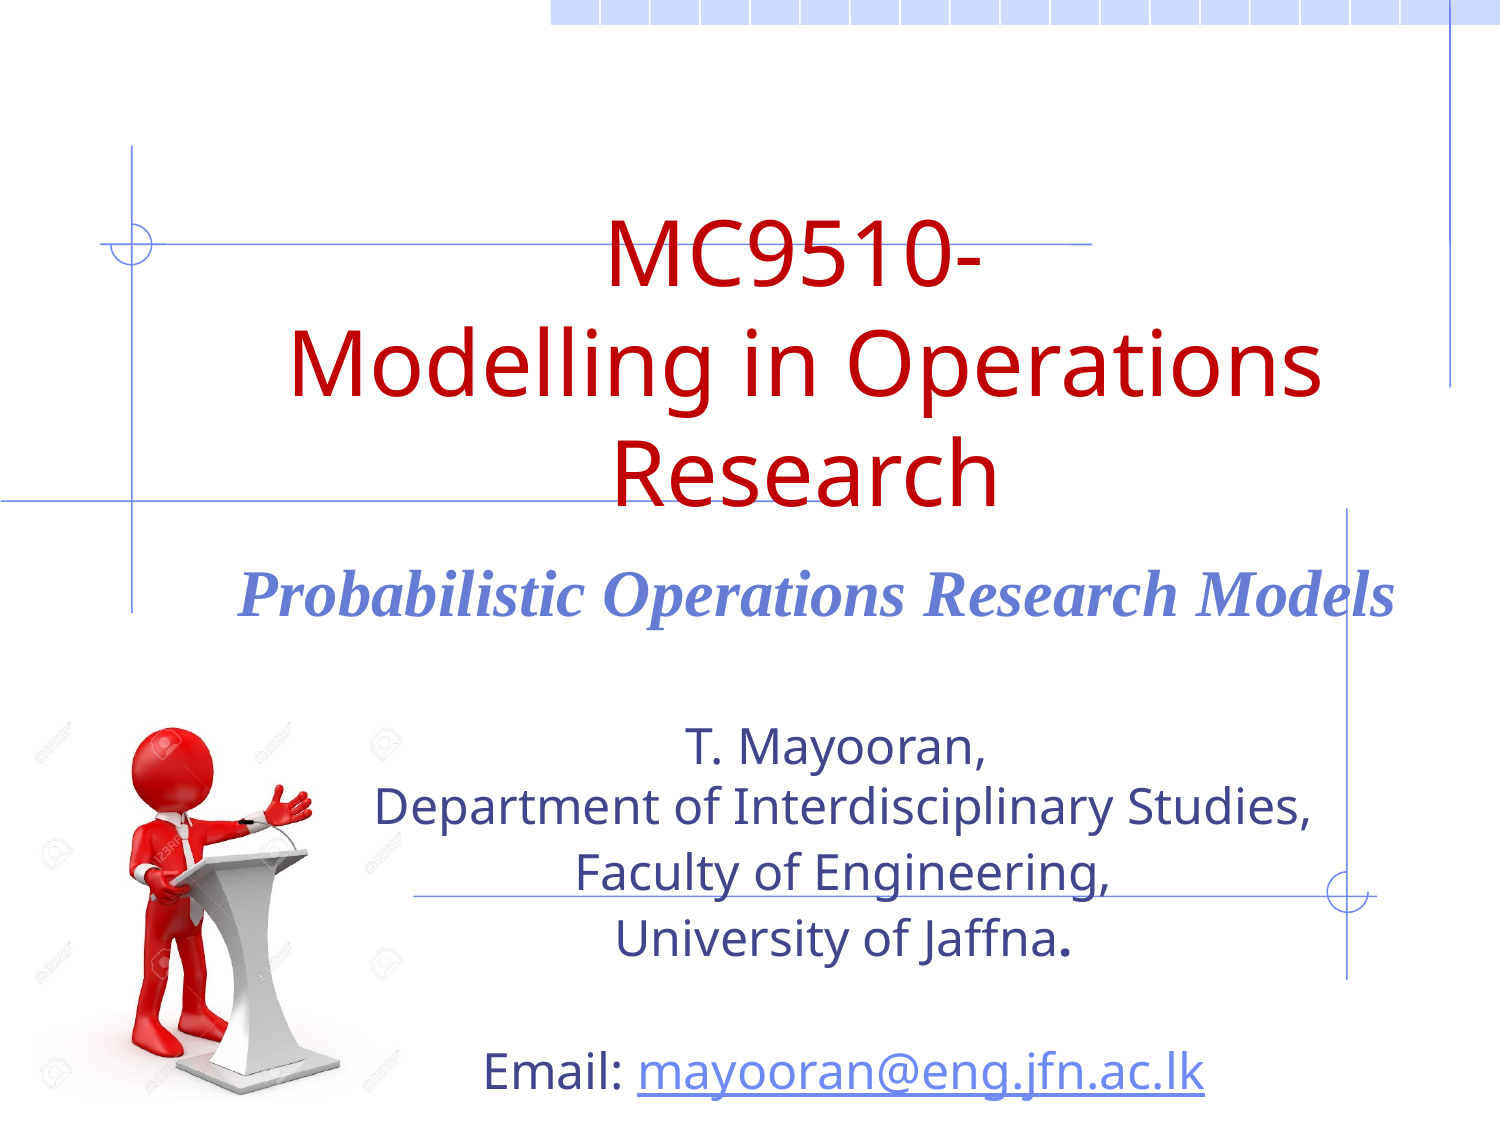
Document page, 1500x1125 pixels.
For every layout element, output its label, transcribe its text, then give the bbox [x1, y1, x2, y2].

picture [24, 712, 414, 1101]
title MC9510- Modelling in Operations Research Probabilistic Operations Research Models [150, 362, 1463, 688]
text_box T. Mayooran, Department of Interdisciplinary Studies, Faculty of Engineering, University of Jaffna. Email: mayooran@eng.jfn.ac.lk [318, 587, 1369, 1063]
